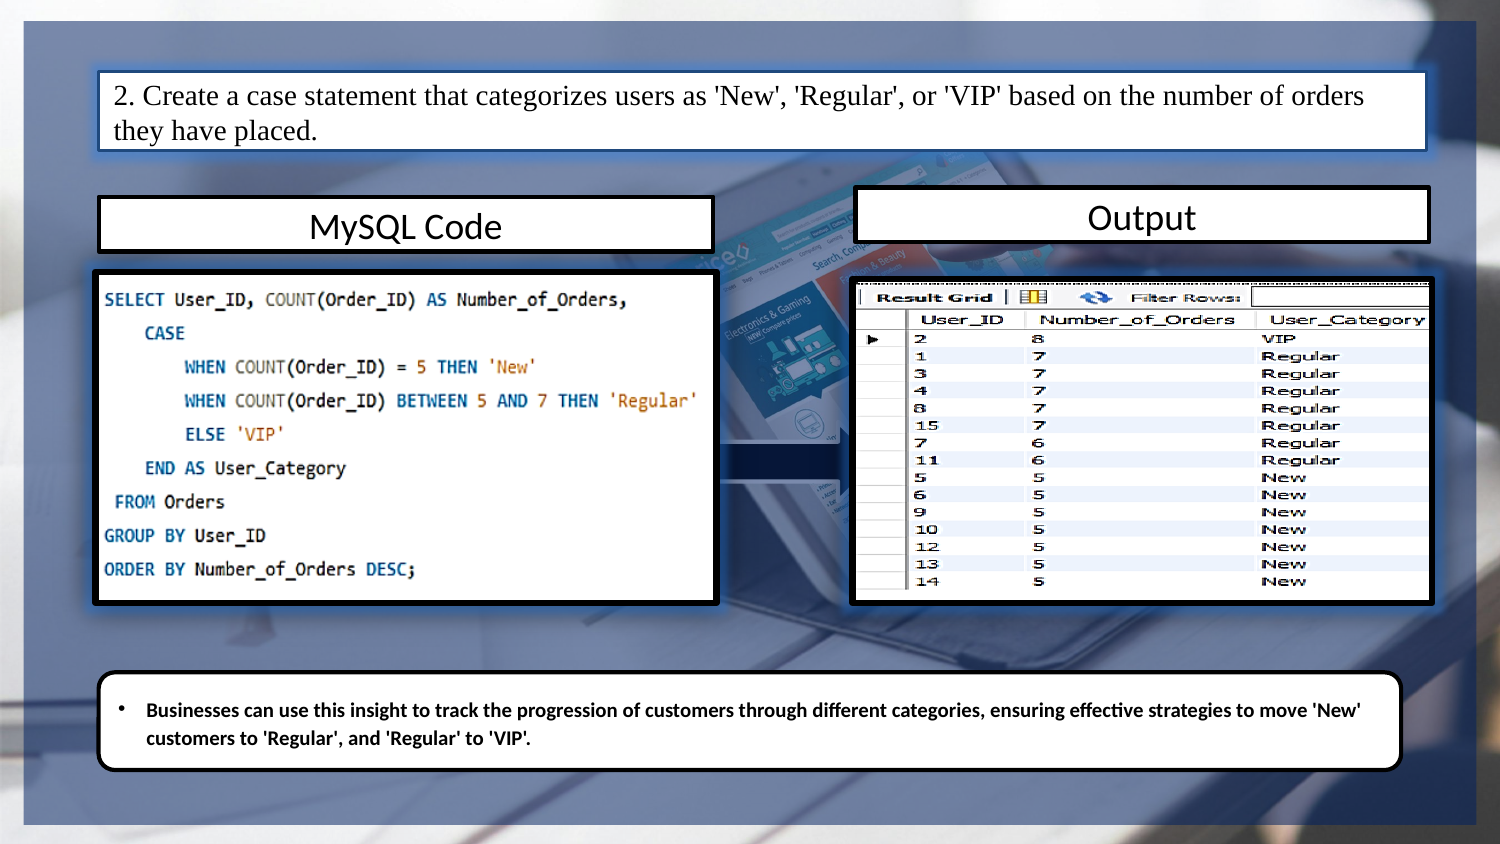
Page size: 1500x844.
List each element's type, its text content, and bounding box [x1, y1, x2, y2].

text_box [87, 60, 1442, 166]
picture [98, 274, 714, 600]
text_box 2. Create a case statement that categorizes users as 'New', 'Regular', or 'VIP' based on the number of orders they have placed. [97, 69, 1428, 153]
text_box Output [853, 185, 1431, 244]
picture [855, 281, 1430, 601]
text_box Businesses can use this insight to track the progression of customers through different categories, ensuring effective strategies to move 'New' customers to 'Regular', and 'Regular' to 'VIP'. [96, 670, 1404, 773]
text_box MySQL Code [97, 195, 715, 254]
text_box [21, 19, 1478, 827]
